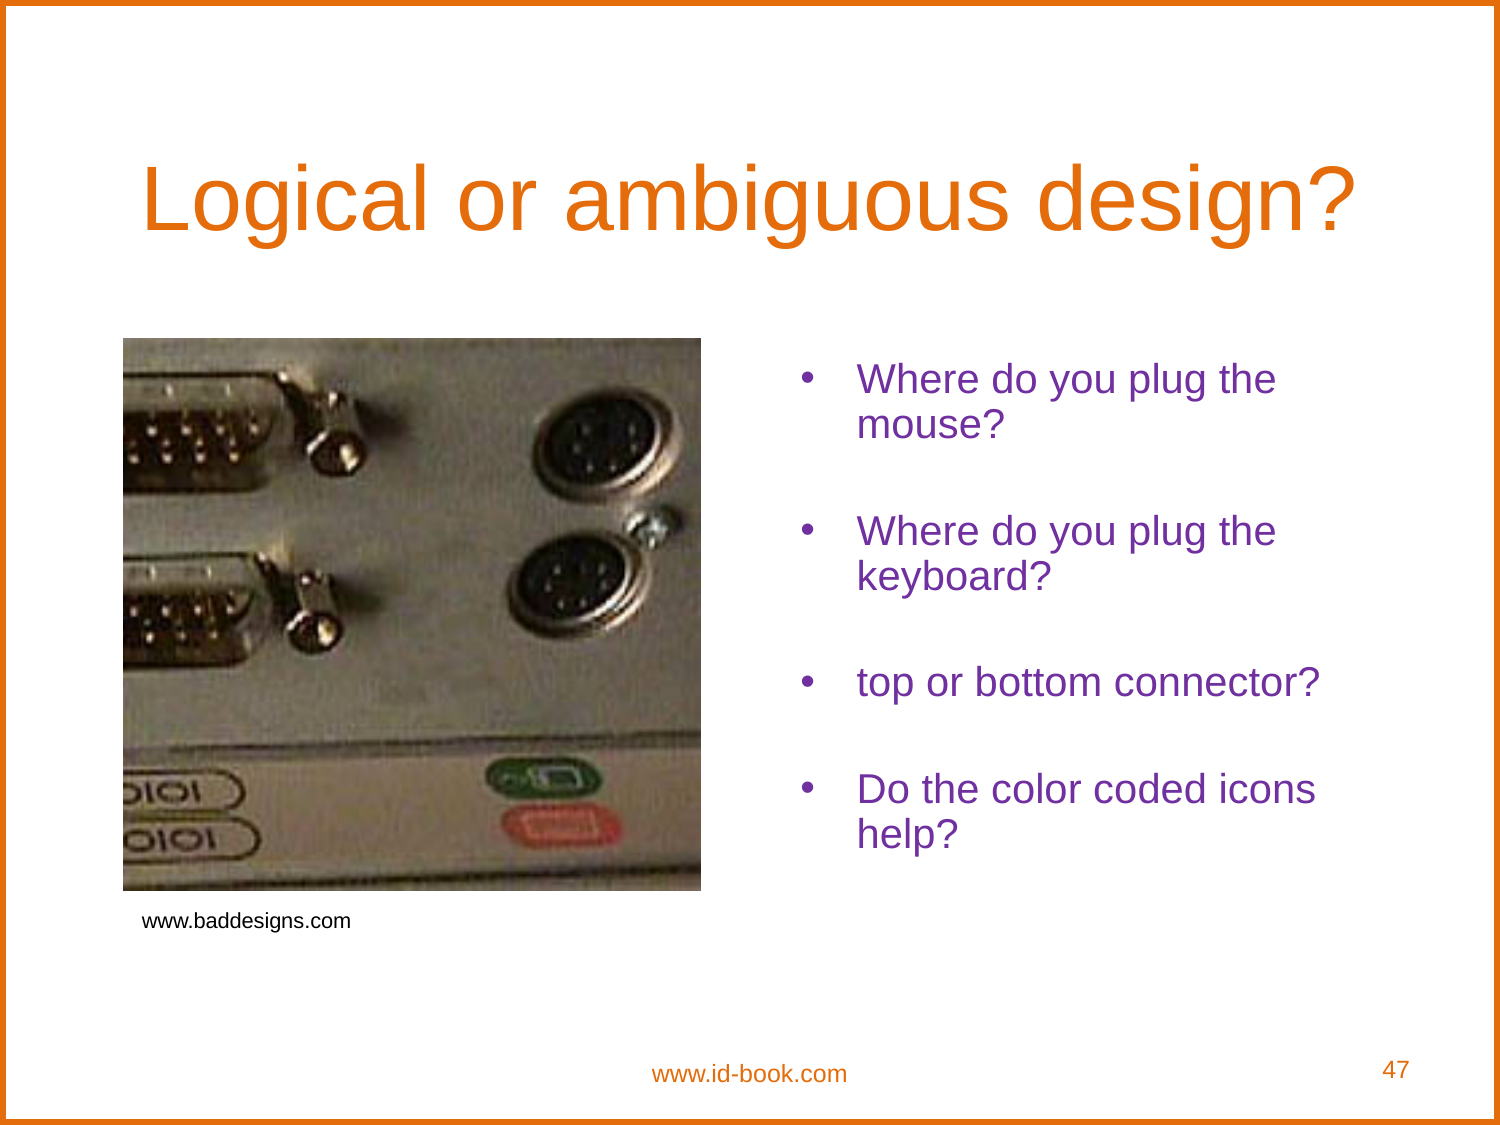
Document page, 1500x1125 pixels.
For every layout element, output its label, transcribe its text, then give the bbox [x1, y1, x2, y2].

footer www.id-book.com [512, 1042, 988, 1103]
text_box 47 [1074, 1045, 1425, 1106]
text_box www.baddesigns.com [127, 899, 367, 941]
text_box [123, 337, 701, 891]
list Where do you plug the mouse? Where do you plug the keyboard? top or bottom connector? Do the color coded icons help? [785, 349, 1411, 1025]
title Logical or ambiguous design? [112, 99, 1388, 288]
